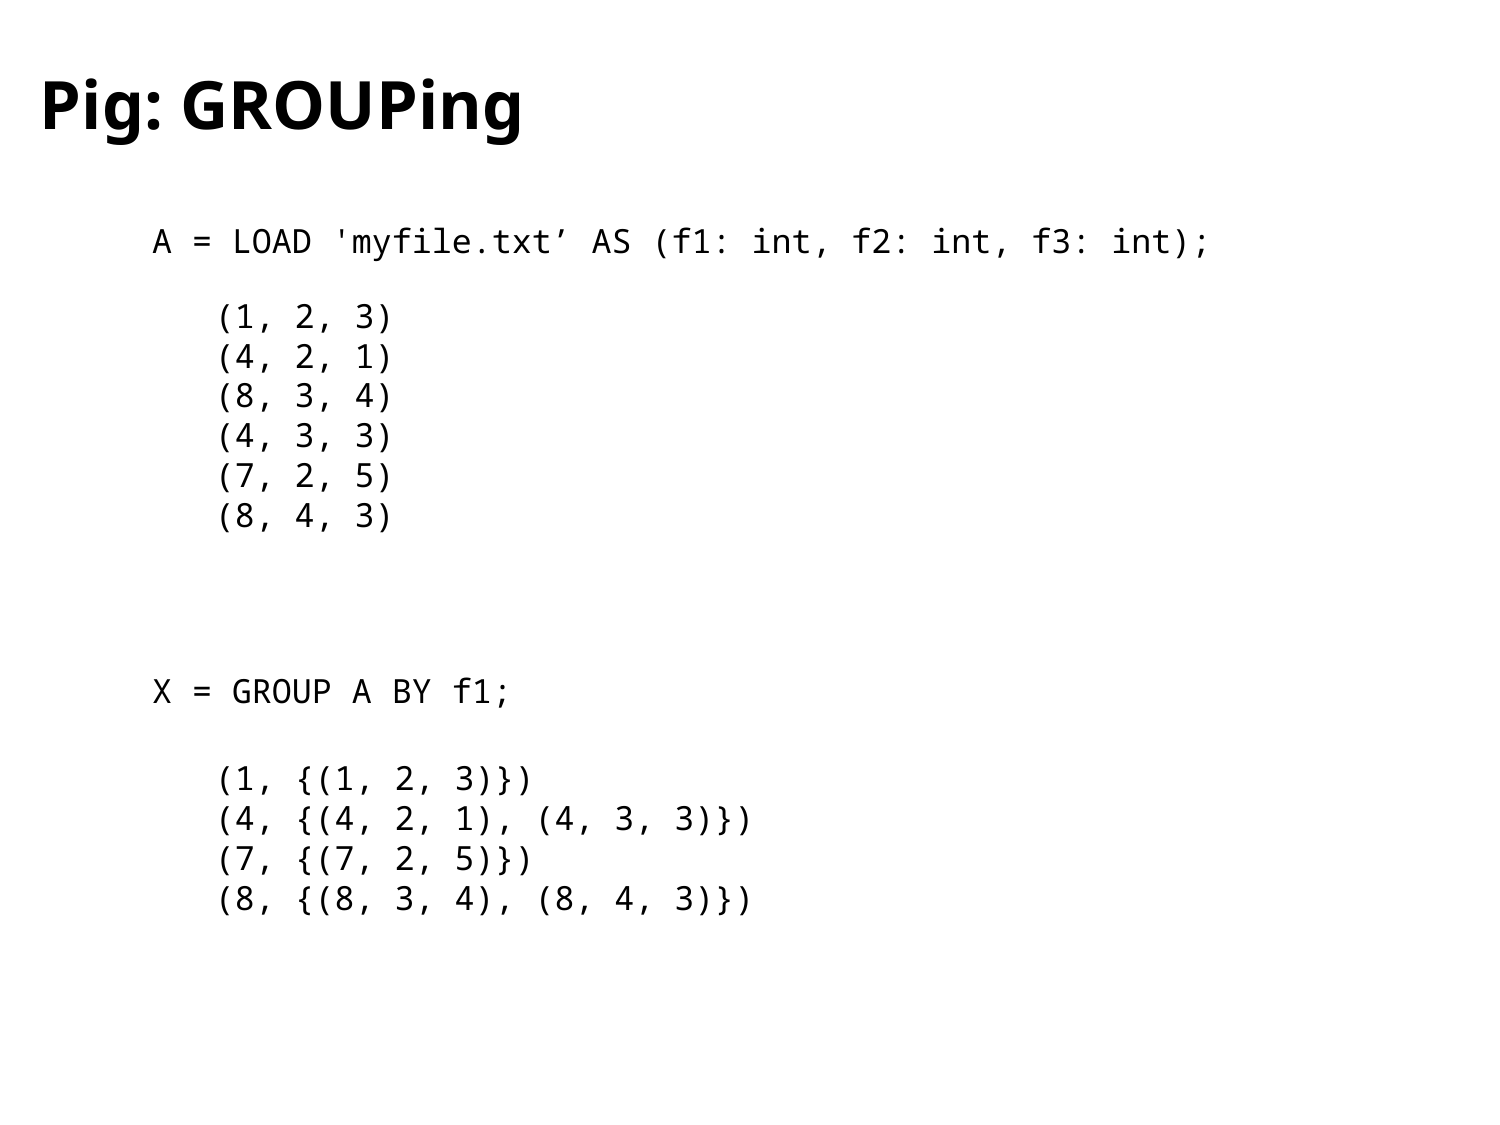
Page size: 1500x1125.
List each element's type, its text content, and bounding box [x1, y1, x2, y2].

text_box (1, 2, 3) (4, 2, 1) (8, 3, 4) (4, 3, 3) (7, 2, 5) (8, 4, 3) [200, 287, 475, 542]
text_box X = GROUP A BY f1; [137, 662, 1350, 718]
text_box A = LOAD 'myfile.txt’ AS (f1: int, f2: int, f3: int); [137, 212, 1350, 268]
title Pig: GROUPing [24, 18, 1451, 188]
text_box (1, {(1, 2, 3)}) (4, {(4, 2, 1), (4, 3, 3)}) (7, {(7, 2, 5)}) (8, {(8, 3, 4), (8, 4, 3)}) [200, 749, 1225, 925]
